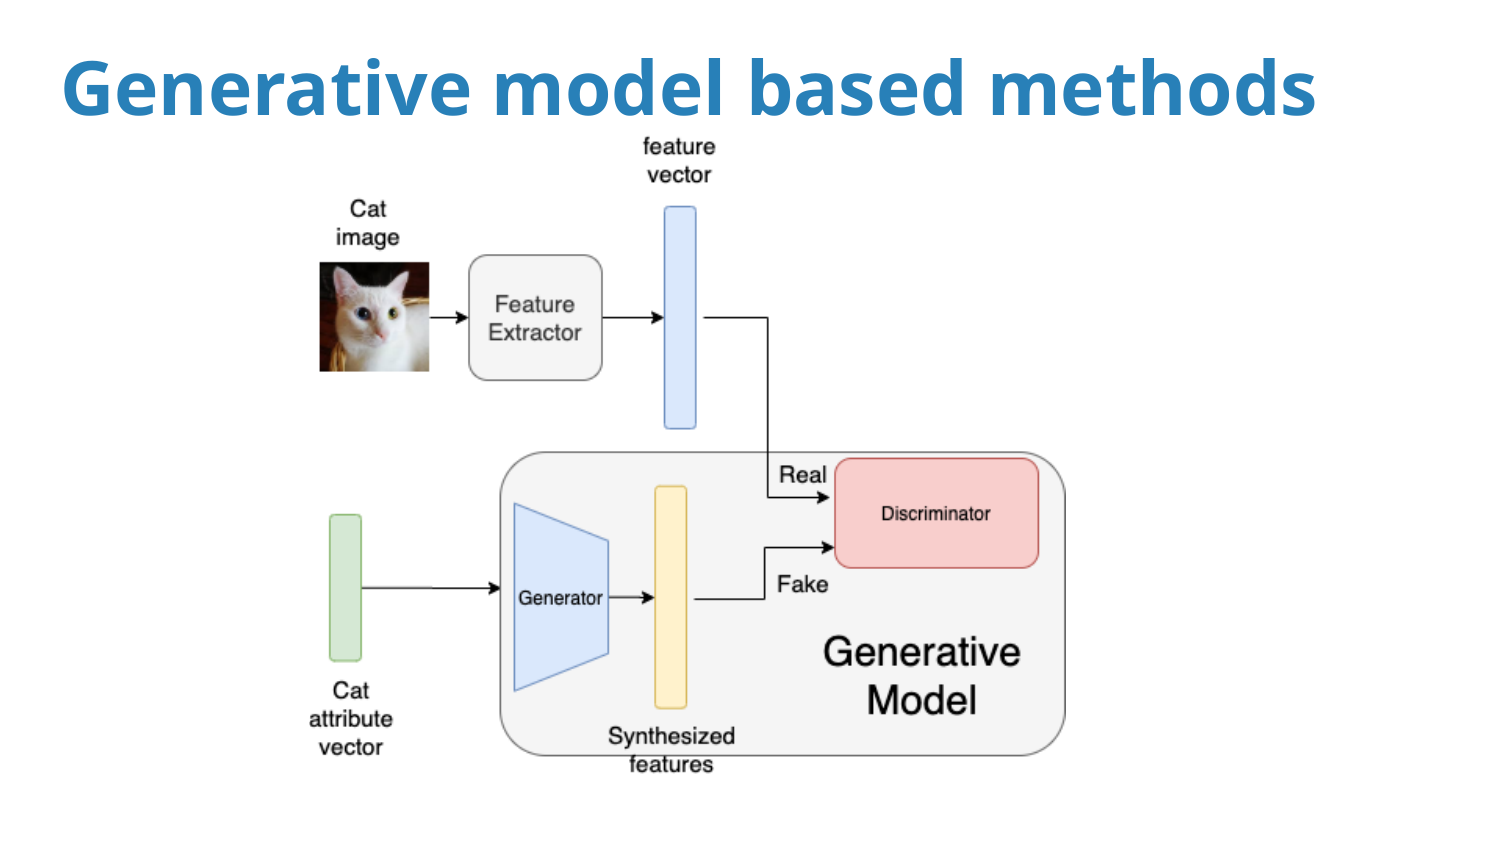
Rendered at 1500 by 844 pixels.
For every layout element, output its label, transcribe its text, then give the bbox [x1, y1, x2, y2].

title Generative model based methods [60, 40, 1440, 223]
picture [309, 131, 1066, 777]
